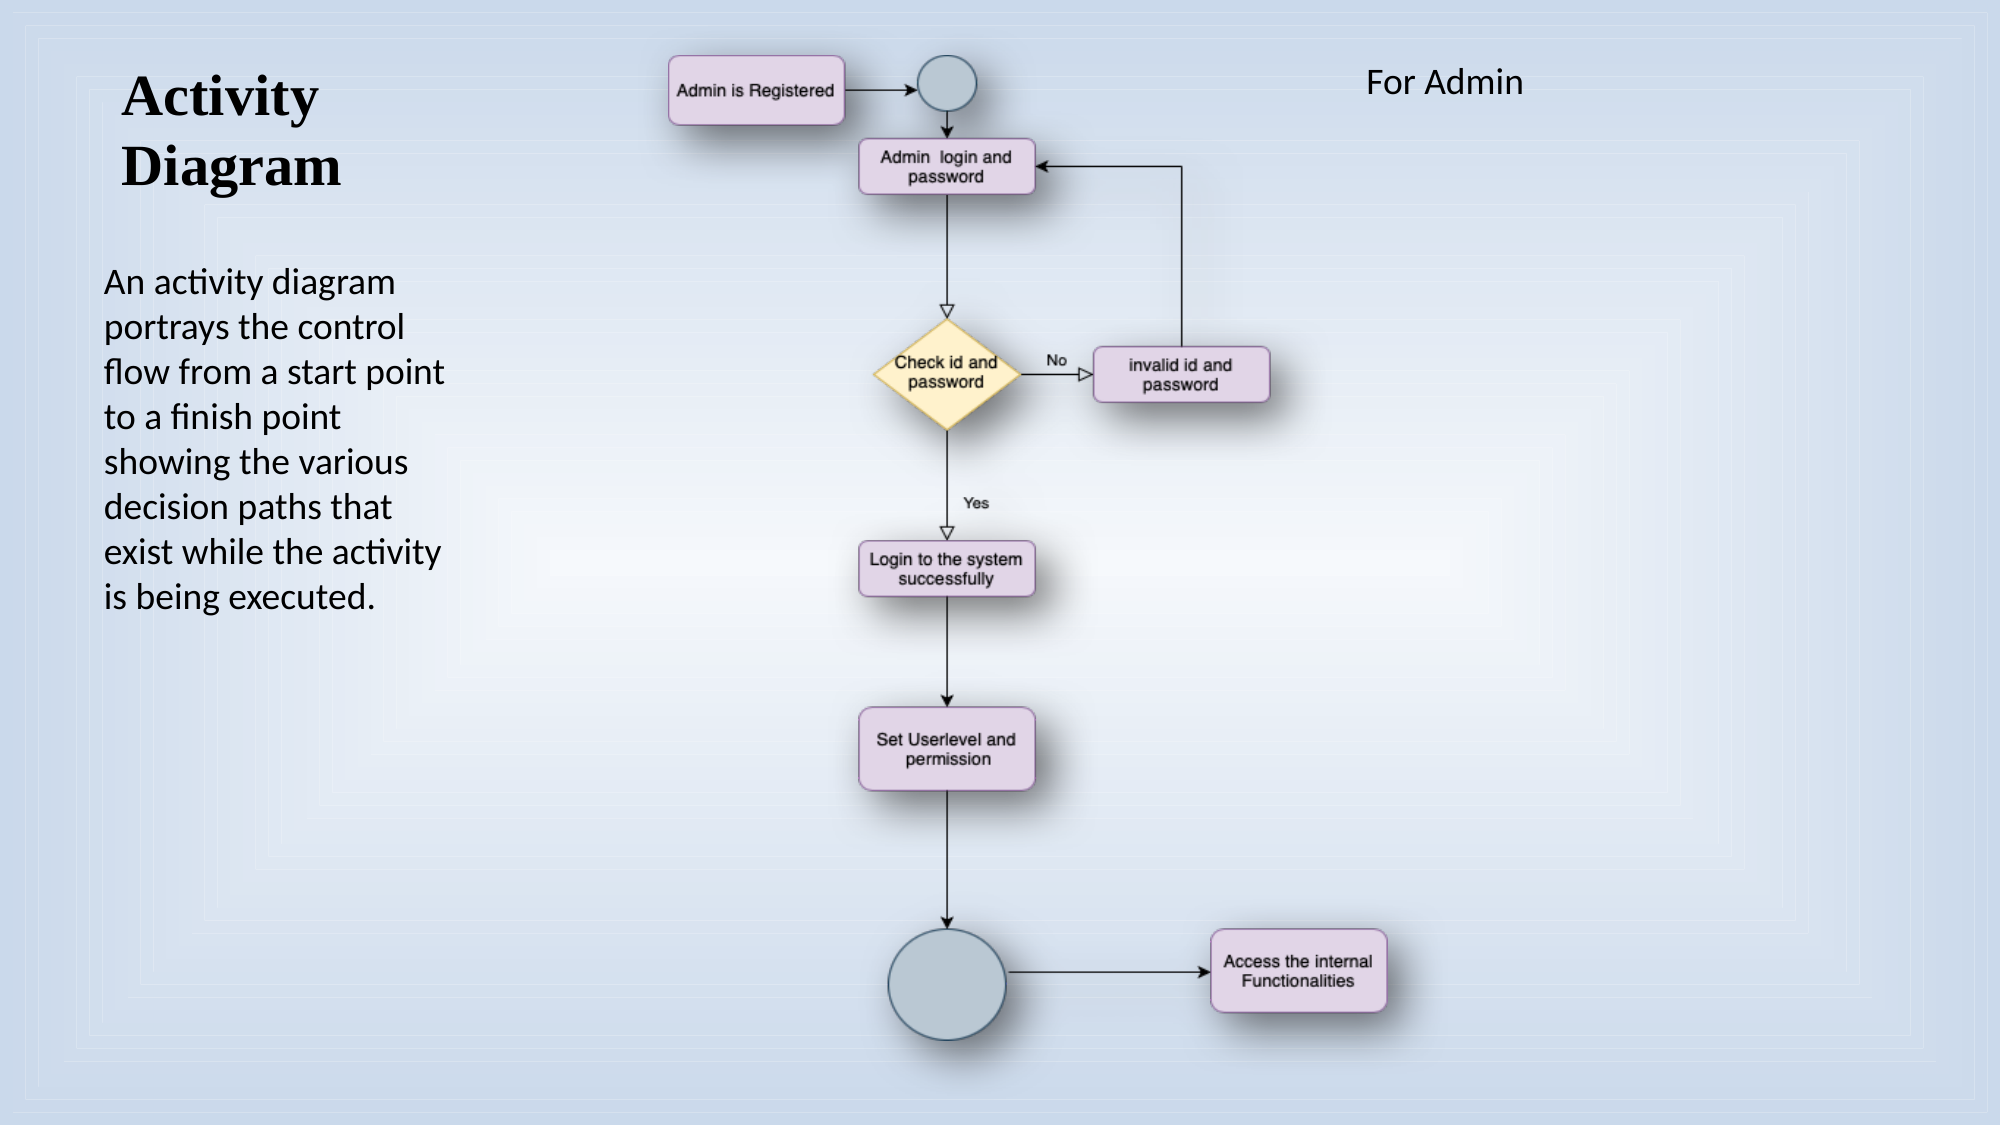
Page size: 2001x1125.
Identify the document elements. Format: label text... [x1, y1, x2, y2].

text_box Activity Diagram [107, 50, 513, 275]
text_box An activity diagram portrays the control flow from a start point to a finish point showing the various decision paths that exist while the activity is being executed. [89, 249, 472, 625]
picture [667, 55, 1388, 1042]
text_box For Admin [1351, 49, 2000, 110]
